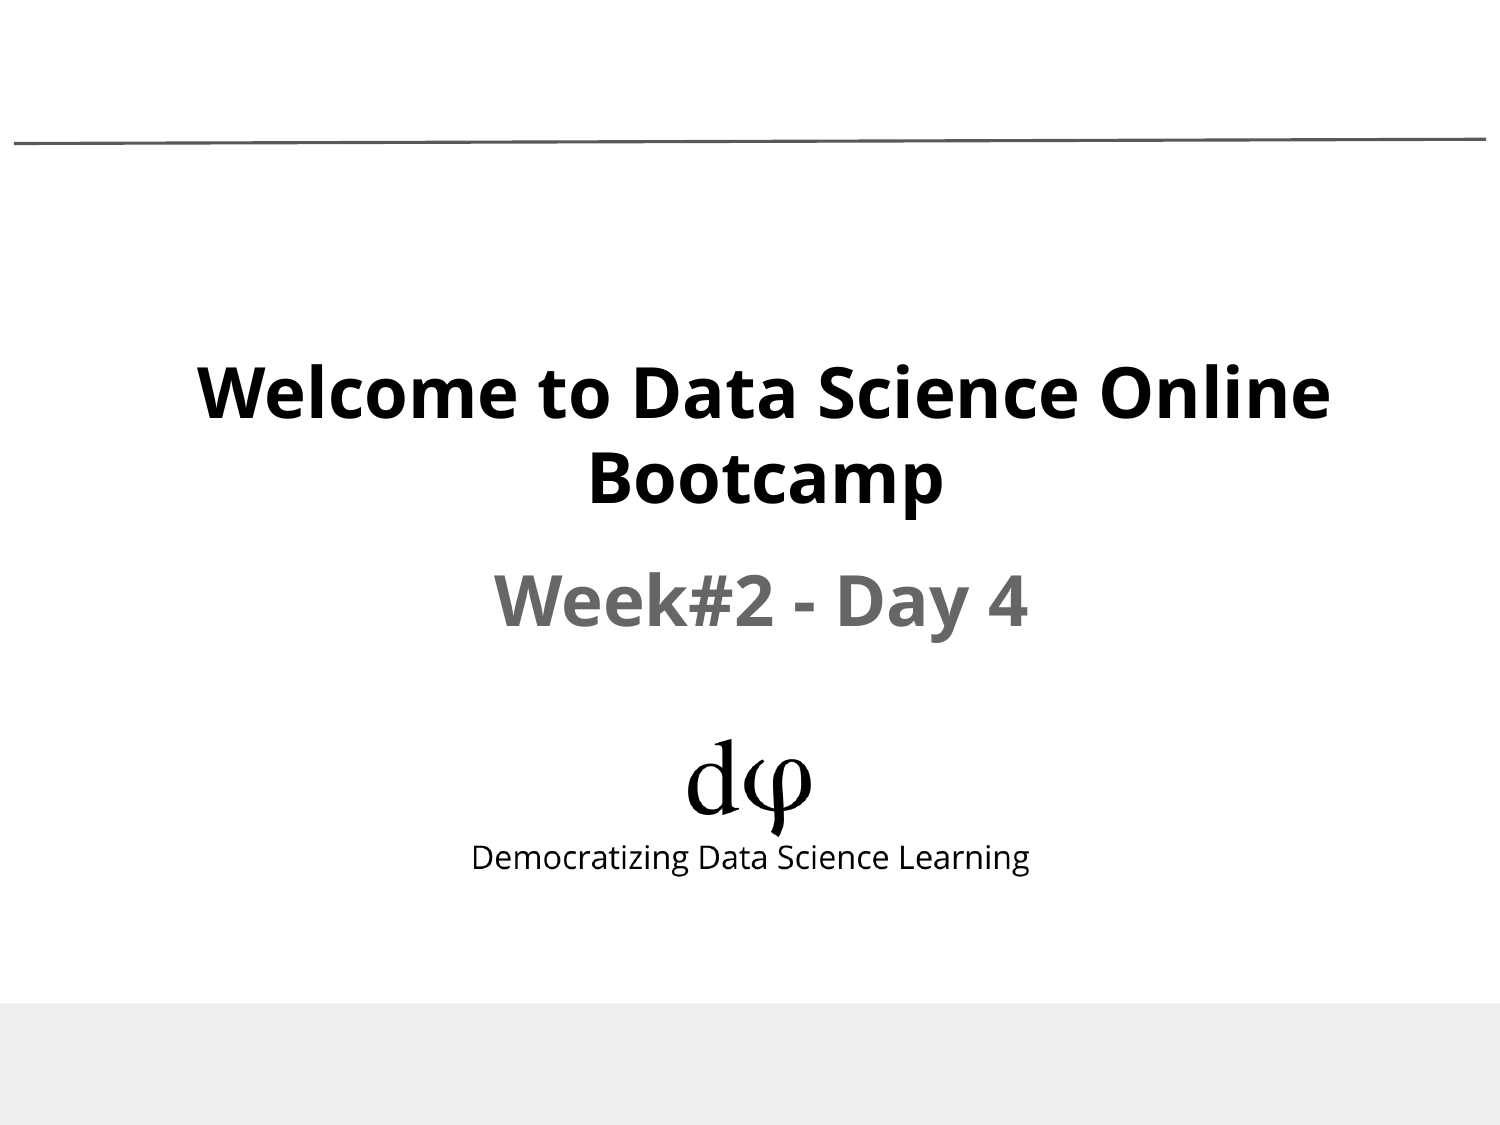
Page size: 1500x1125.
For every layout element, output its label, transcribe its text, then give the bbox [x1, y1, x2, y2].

text_box [0, 1003, 1500, 1125]
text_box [13, 138, 1487, 144]
picture [465, 709, 1035, 881]
text_box Welcome to Data Science Online Bootcamp [137, 332, 1395, 522]
text_box Week#2 - Day 4 [108, 541, 1415, 730]
